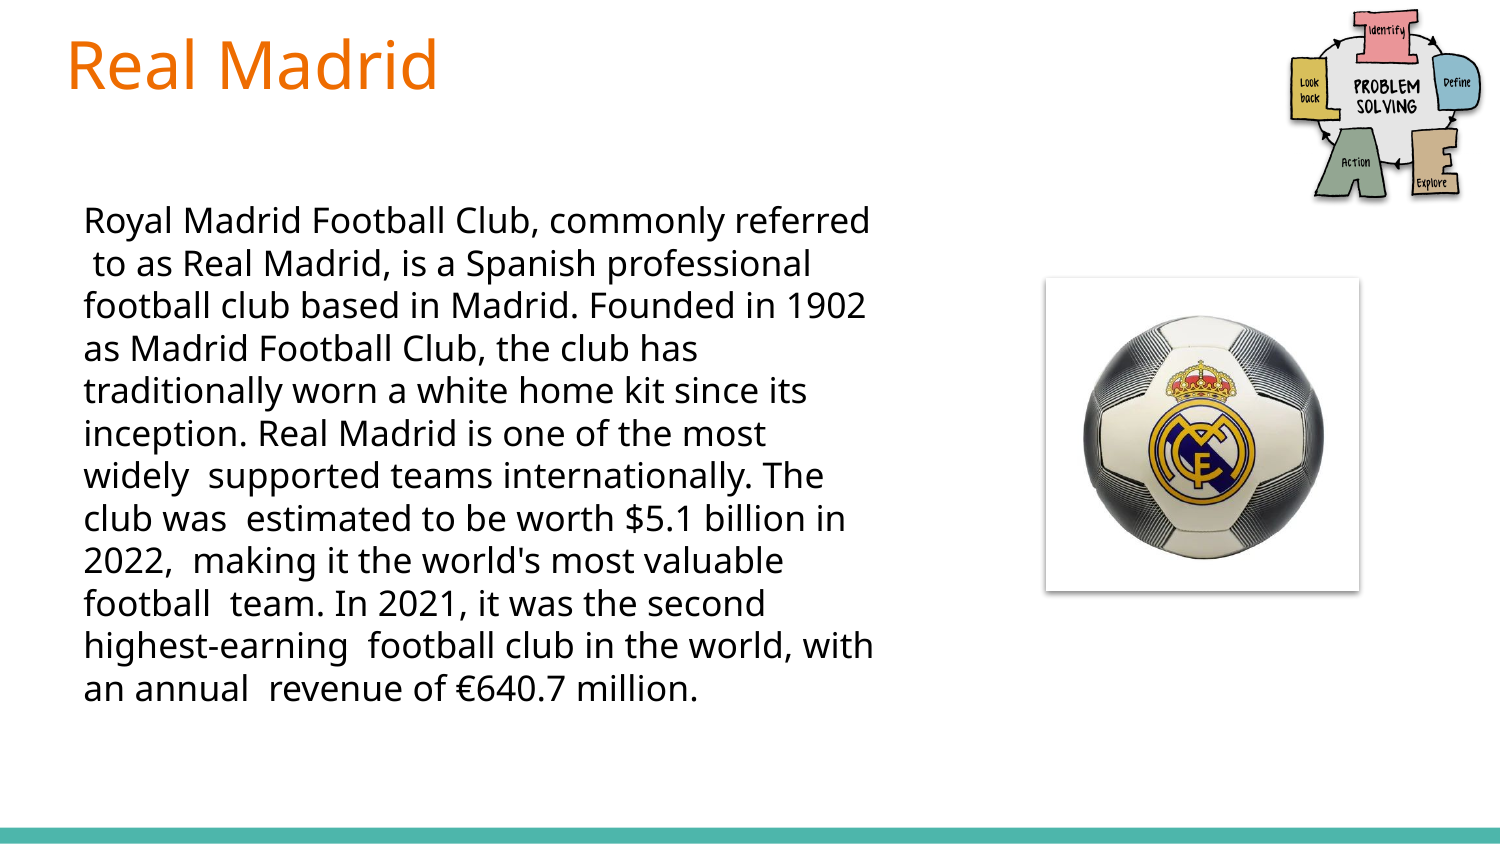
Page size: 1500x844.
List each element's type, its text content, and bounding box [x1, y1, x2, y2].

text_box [1281, 2, 1490, 211]
text_box Royal Madrid Football Club, commonly referred to as Real Madrid, is a Spanish professional football club based in Madrid. Founded in 1902 as Madrid Football Club, the club has traditionally worn a white home kit since its inception. Real Madrid is one of the most widely supported teams internationally. The club was estimated to be worth $5.1 billion in 2022, making it the world's most valuable football team. In 2021, it was the second highest-earning football club in the world, with an annual revenue of €640.7 million. [81, 196, 881, 709]
title Real Madrid [63, 19, 1020, 164]
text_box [1036, 271, 1369, 604]
